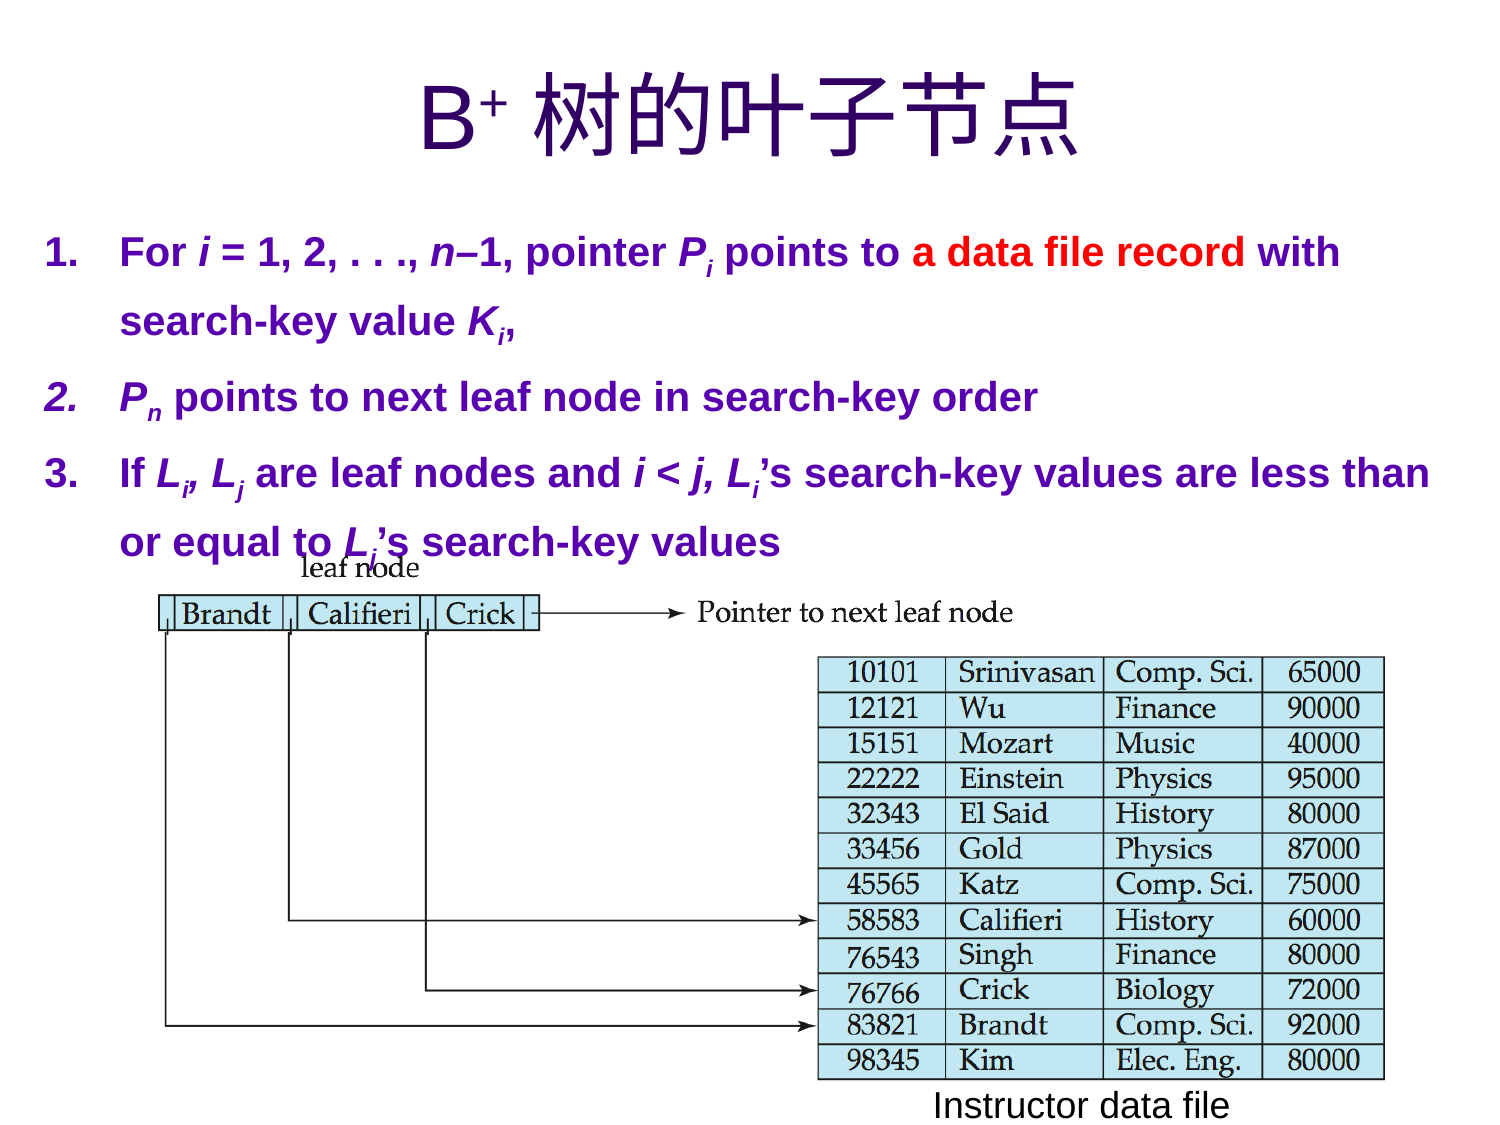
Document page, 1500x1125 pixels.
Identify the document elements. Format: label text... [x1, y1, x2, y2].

text_box Instructor data file [918, 1099, 1246, 1125]
list For i = 1, 2, . . ., n–1, pointer Pi points to a data file record with search-key value Ki, Pn points to next leaf node in search-key order If Li, Lj are leaf nodes and i < j, Li’s search-key values are less than or equal to Lj’s search-key values [29, 205, 1483, 1007]
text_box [156, 550, 1388, 1092]
title B+树的叶子节点 [74, 18, 1426, 205]
